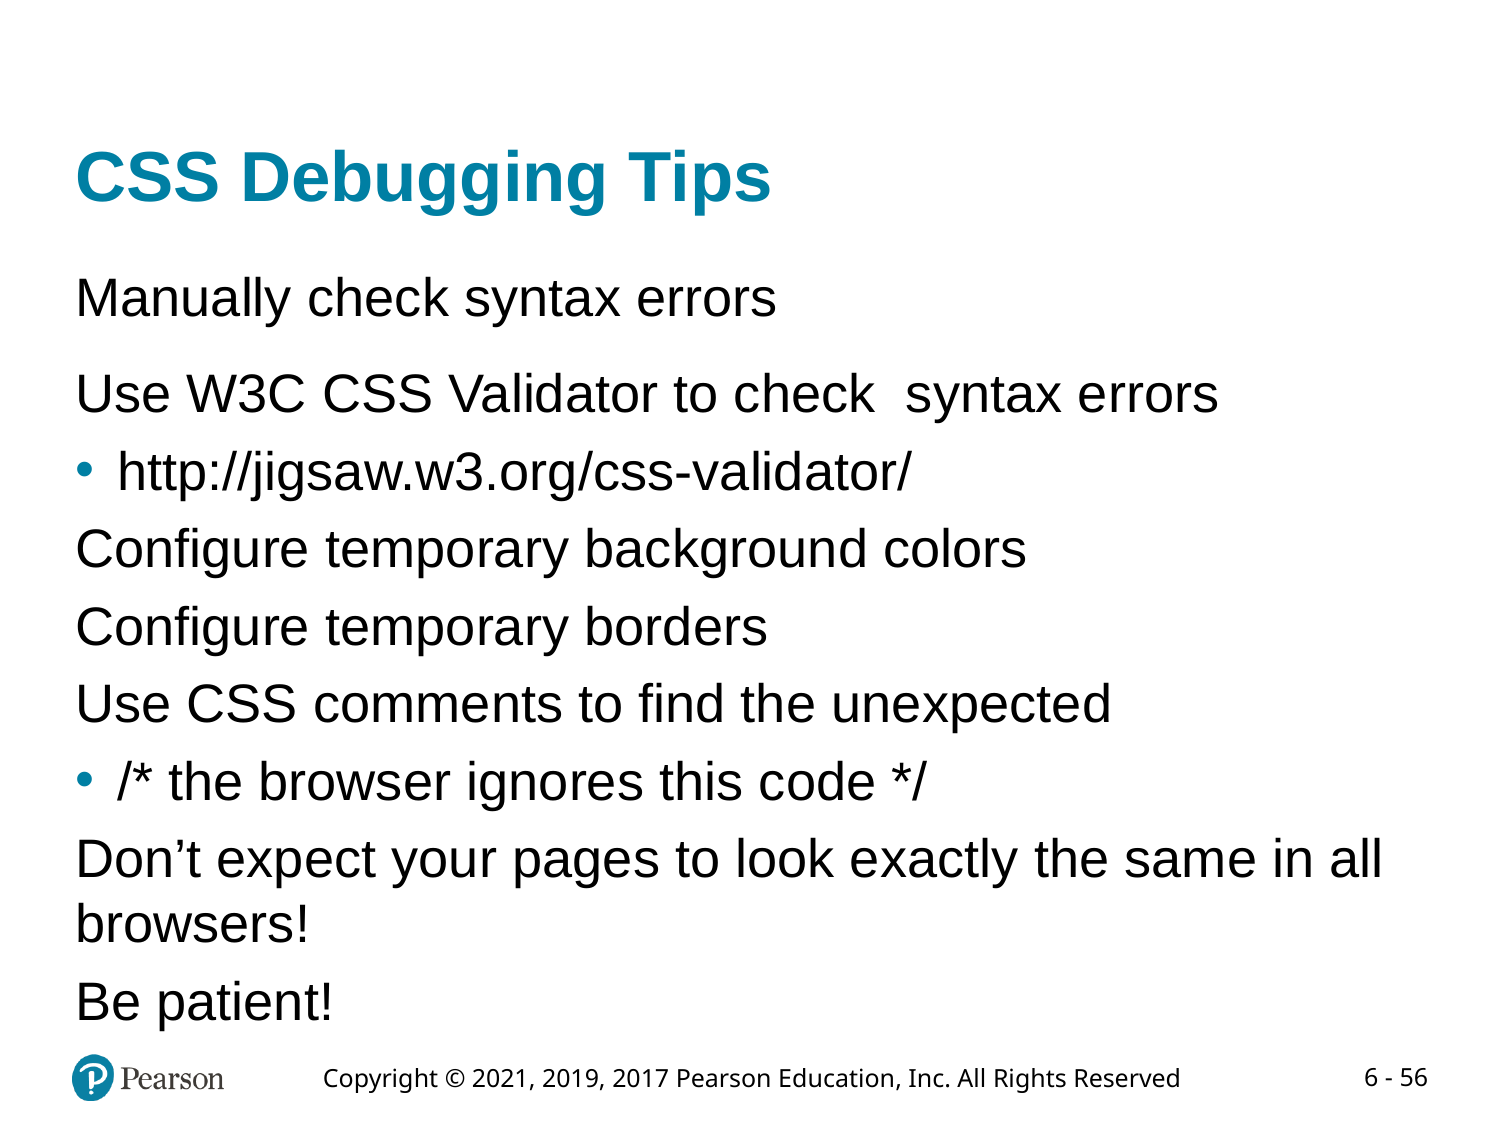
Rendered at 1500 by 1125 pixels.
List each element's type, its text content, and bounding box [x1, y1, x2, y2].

picture [81, 1064, 107, 1089]
picture [99, 1054, 224, 1101]
picture [72, 1054, 89, 1072]
picture [72, 1087, 83, 1101]
title CSS Debugging Tips [75, 35, 1425, 216]
list Manually check syntax errors Use W3C CSS Validator to check syntax errors http://jigsaw.w3.org/css-validator/ Configure temporary background colors Configure temporary borders Use CSS comments to find the unexpected /* the browser ignores this code */ Don’t expect your pages to look exactly the same in all browsers! Be patient! [75, 262, 1425, 1038]
